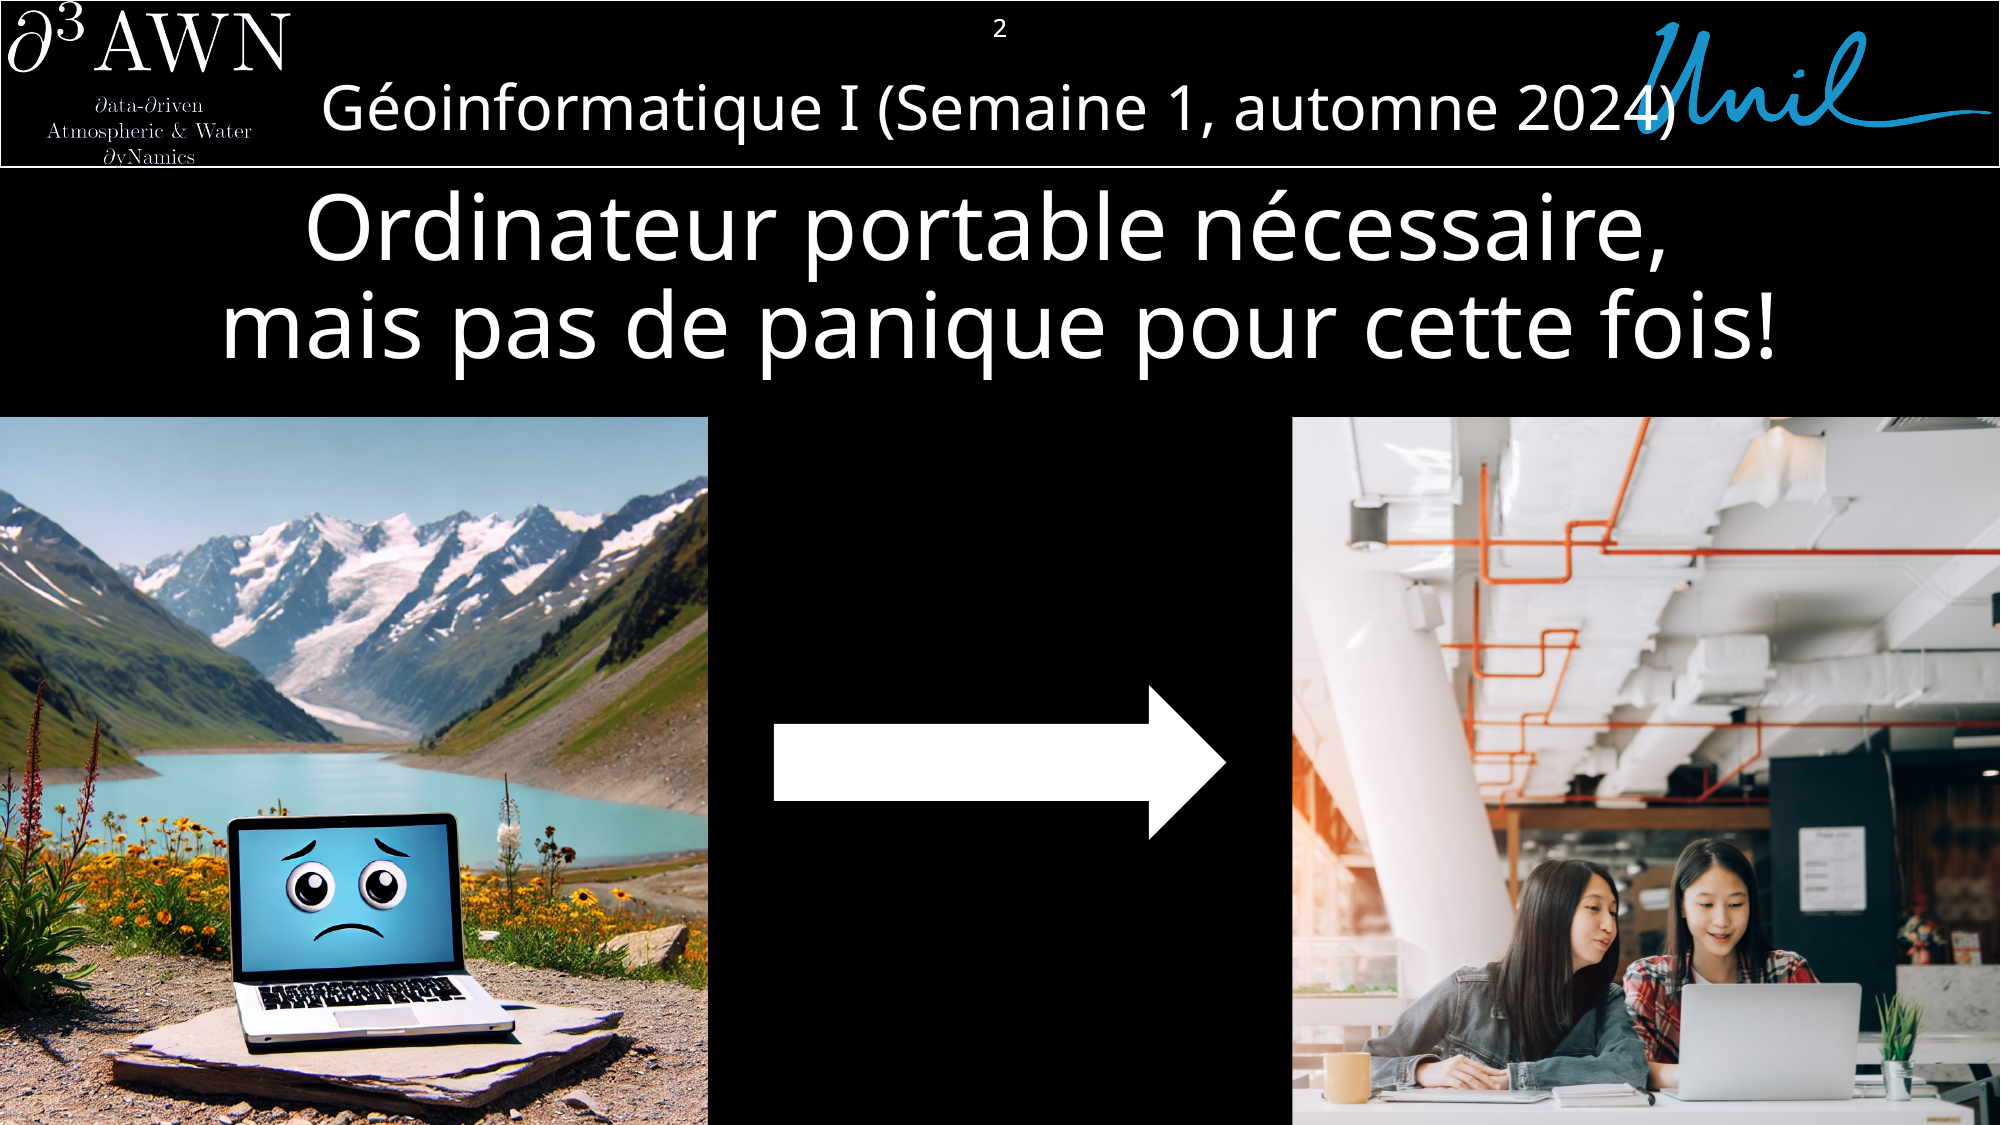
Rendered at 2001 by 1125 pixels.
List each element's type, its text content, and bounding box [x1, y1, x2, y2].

picture [1609, 22, 2000, 145]
text_box [773, 684, 1227, 840]
title Ordinateur portable nécessaire, mais pas de panique pour cette fois! [0, 171, 2000, 389]
picture [0, 0, 298, 168]
picture [1292, 417, 2000, 1125]
picture [0, 417, 708, 1125]
slide_number 2 [774, 0, 1225, 60]
